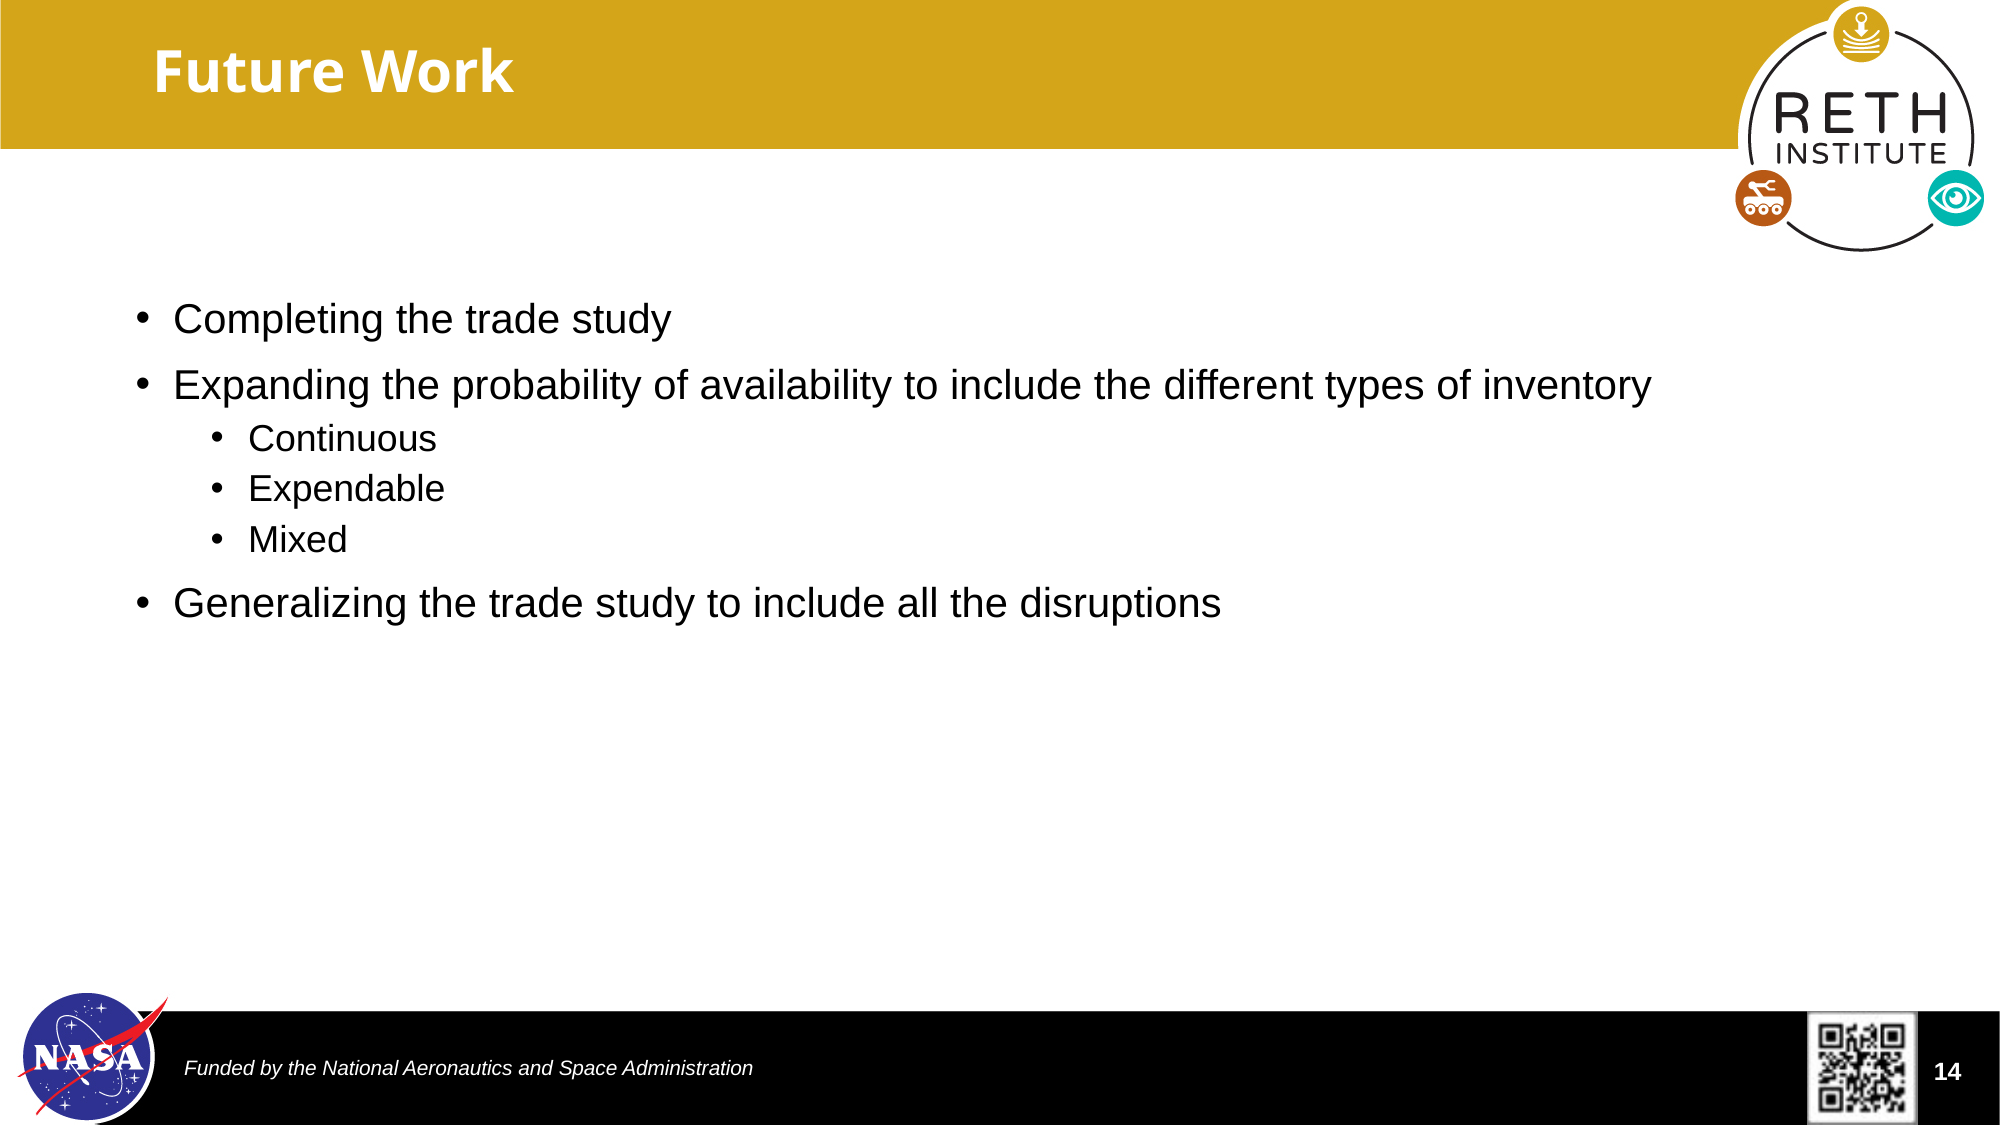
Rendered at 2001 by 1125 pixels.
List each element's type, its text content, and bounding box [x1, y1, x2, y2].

text_box Future Work [137, 0, 1863, 150]
picture [0, 0, 2000, 1125]
list Completing the trade study Expanding the probability of availability to include the different types of inventory Continuous Expendable Mixed Generalizing the trade study to include all the disruptions [120, 289, 1930, 1004]
slide_number 14 [1526, 1016, 1977, 1125]
